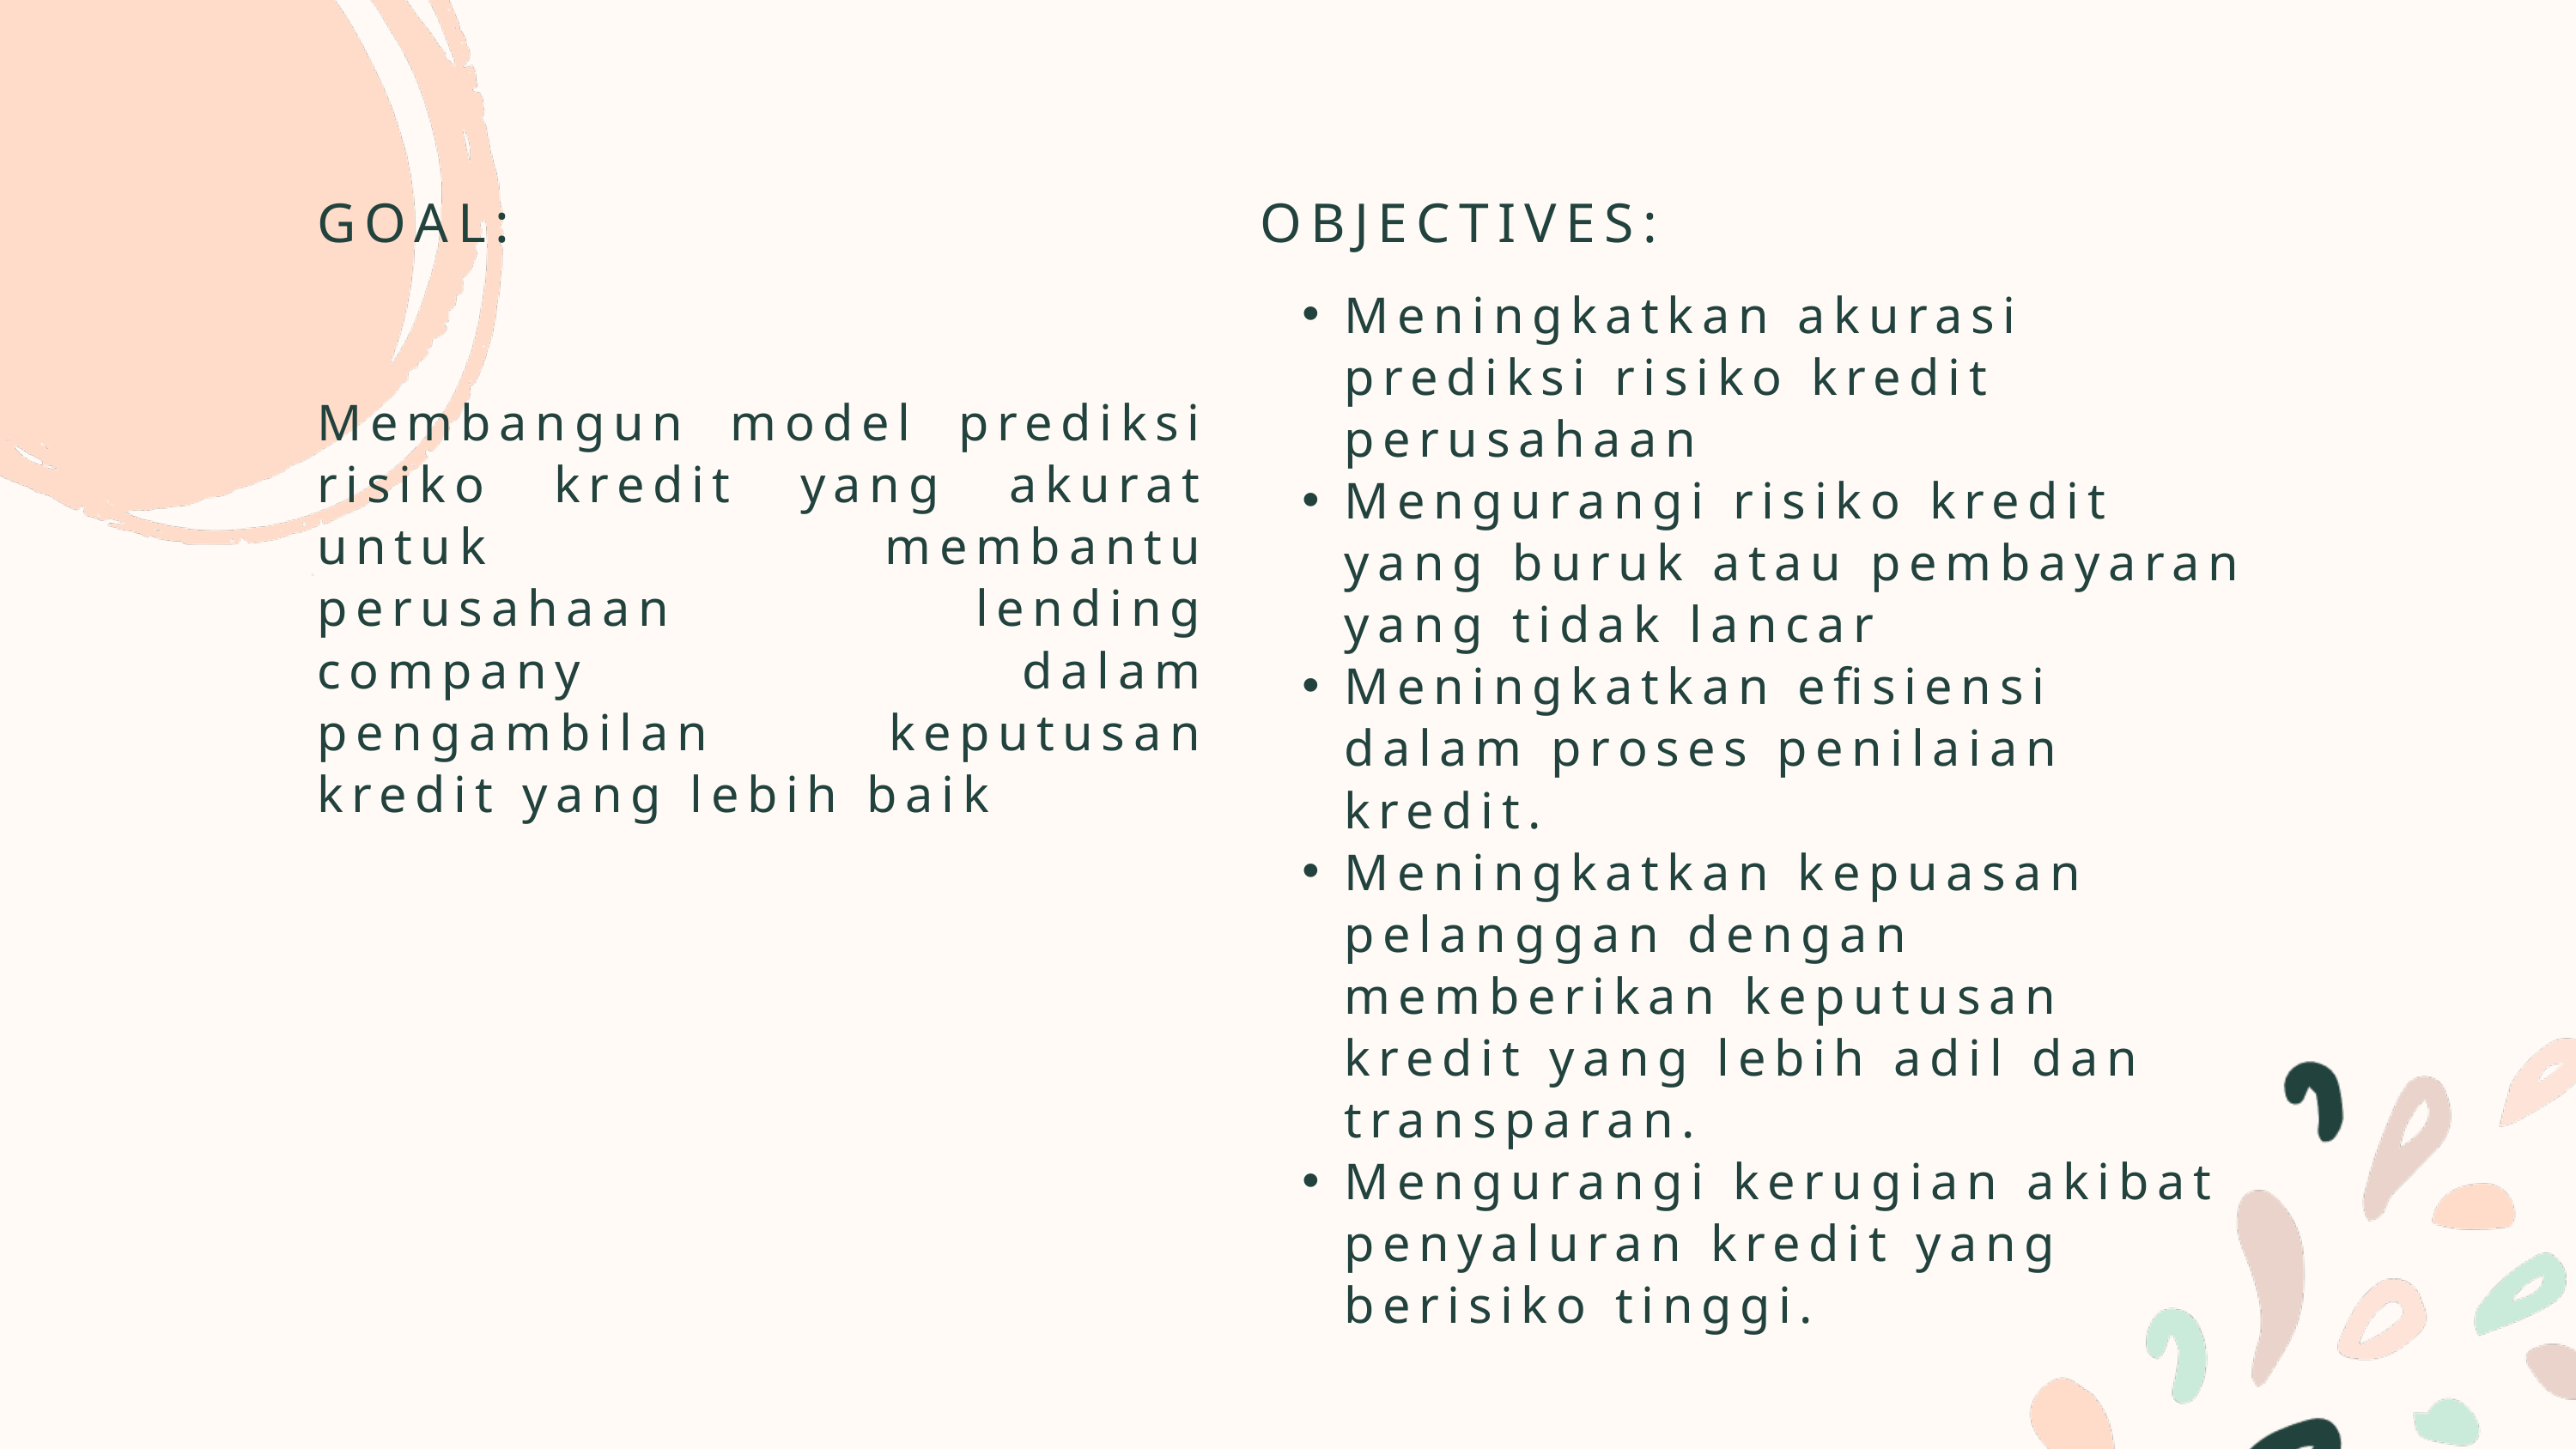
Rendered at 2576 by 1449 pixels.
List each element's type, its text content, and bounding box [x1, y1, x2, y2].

text_box Meningkatkan akurasi prediksi risiko kredit perusahaan Mengurangi risiko kredit yang buruk atau pembayaran yang tidak lancar Meningkatkan efisiensi dalam proses penilaian kredit. Meningkatkan kepuasan pelanggan dengan memberikan keputusan kredit yang lebih adil dan transparan. Mengurangi kerugian akibat penyaluran kredit yang berisiko tinggi. [1260, 281, 2259, 1396]
text_box GOAL: [317, 185, 1156, 253]
text_box [2023, 1037, 2576, 1449]
text_box Membangun model prediksi risiko kredit yang akurat untuk membantu perusahaan lending company dalam pengambilan keputusan kredit yang lebih baik [317, 327, 1210, 884]
text_box [0, 0, 505, 576]
text_box OBJECTIVES: [1260, 185, 2099, 253]
